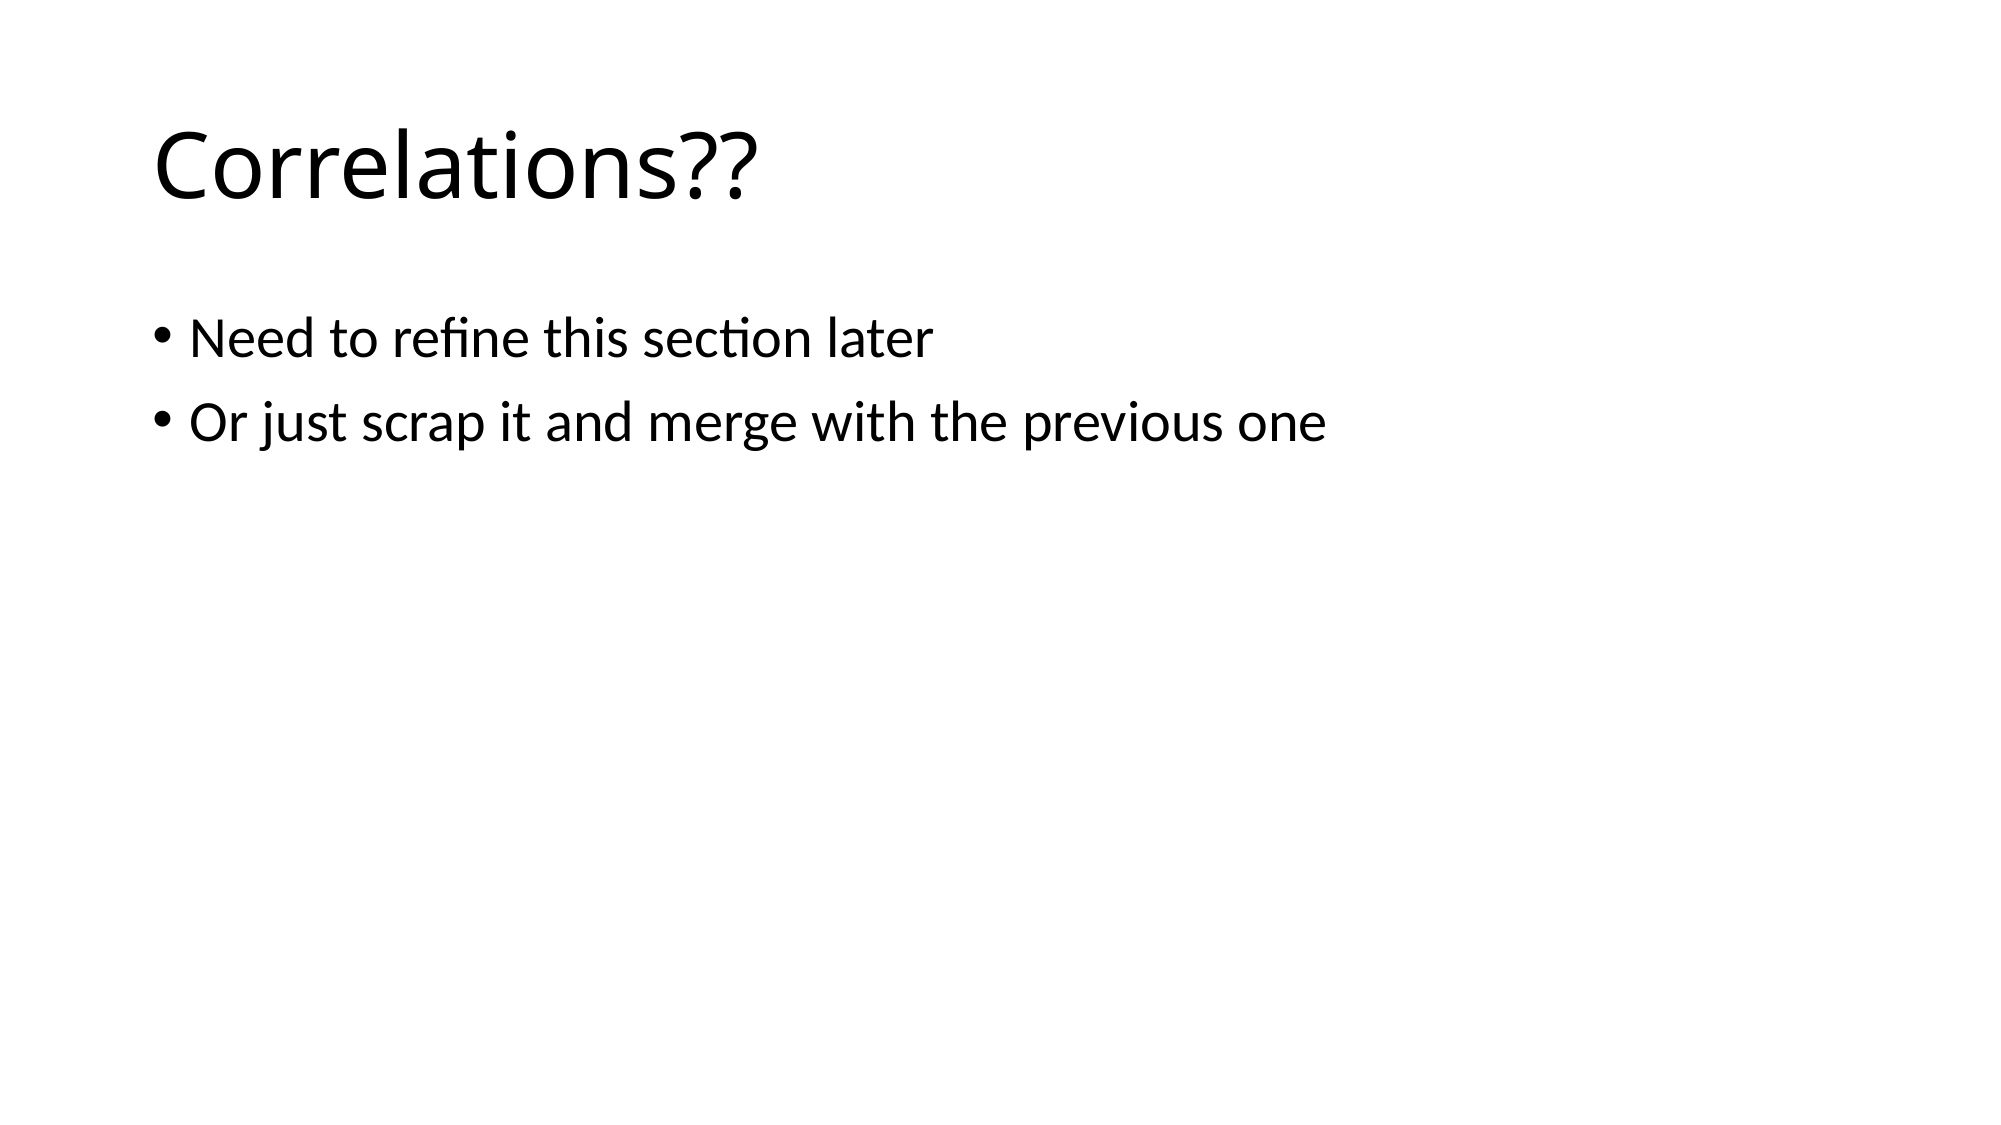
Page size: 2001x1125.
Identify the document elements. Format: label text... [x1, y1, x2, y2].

title Correlations?? [137, 59, 1863, 278]
list Need to refine this section later Or just scrap it and merge with the previous one [137, 299, 1863, 1014]
